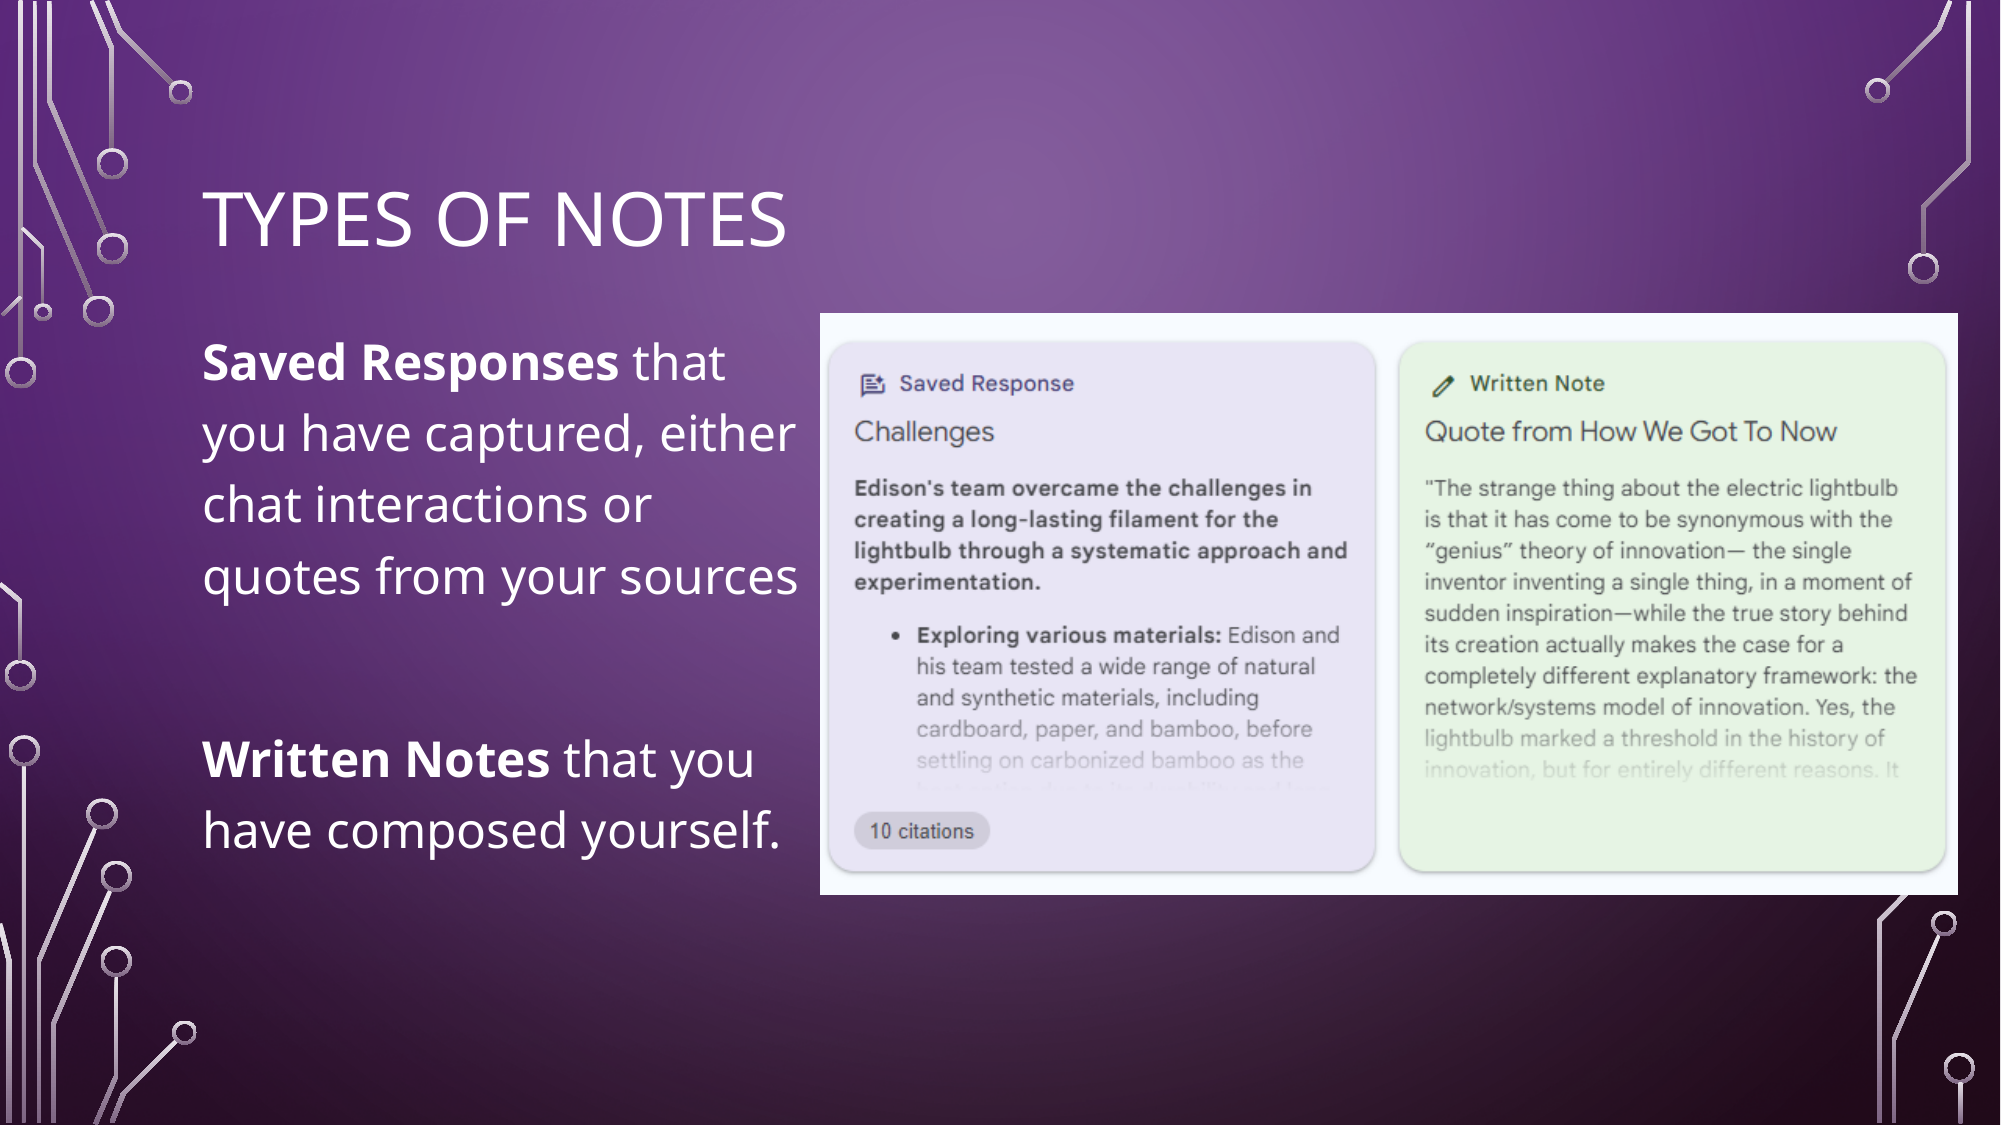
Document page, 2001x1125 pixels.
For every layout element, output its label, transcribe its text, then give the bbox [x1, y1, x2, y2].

title Types of notes [187, 101, 1813, 313]
picture [819, 313, 1958, 896]
list Saved Responses that you have captured, either chat interactions or quotes from your sources Written Notes that you have composed yourself. [187, 311, 821, 893]
